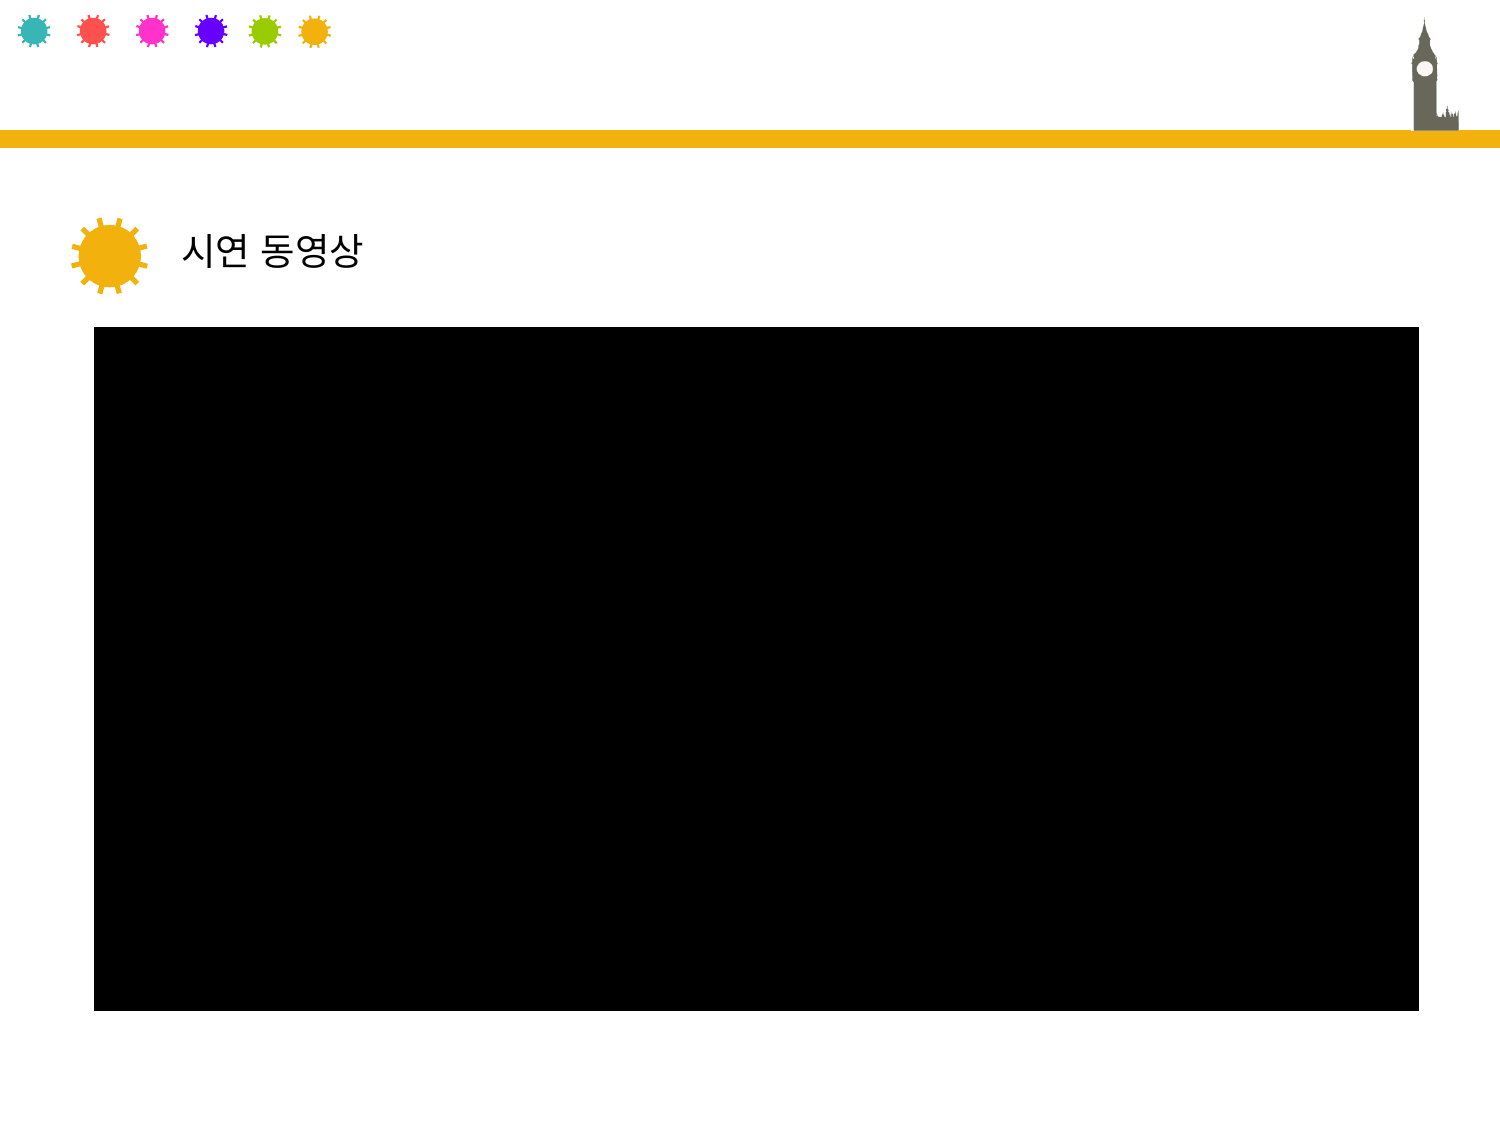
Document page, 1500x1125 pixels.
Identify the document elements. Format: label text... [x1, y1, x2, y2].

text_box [93, 326, 1420, 1012]
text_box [247, 14, 282, 49]
text_box 시연 동영상 [166, 220, 601, 281]
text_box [17, 13, 52, 48]
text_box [297, 14, 332, 49]
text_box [70, 216, 149, 296]
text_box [135, 14, 169, 48]
picture [1411, 17, 1459, 131]
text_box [194, 14, 228, 48]
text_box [76, 14, 111, 48]
